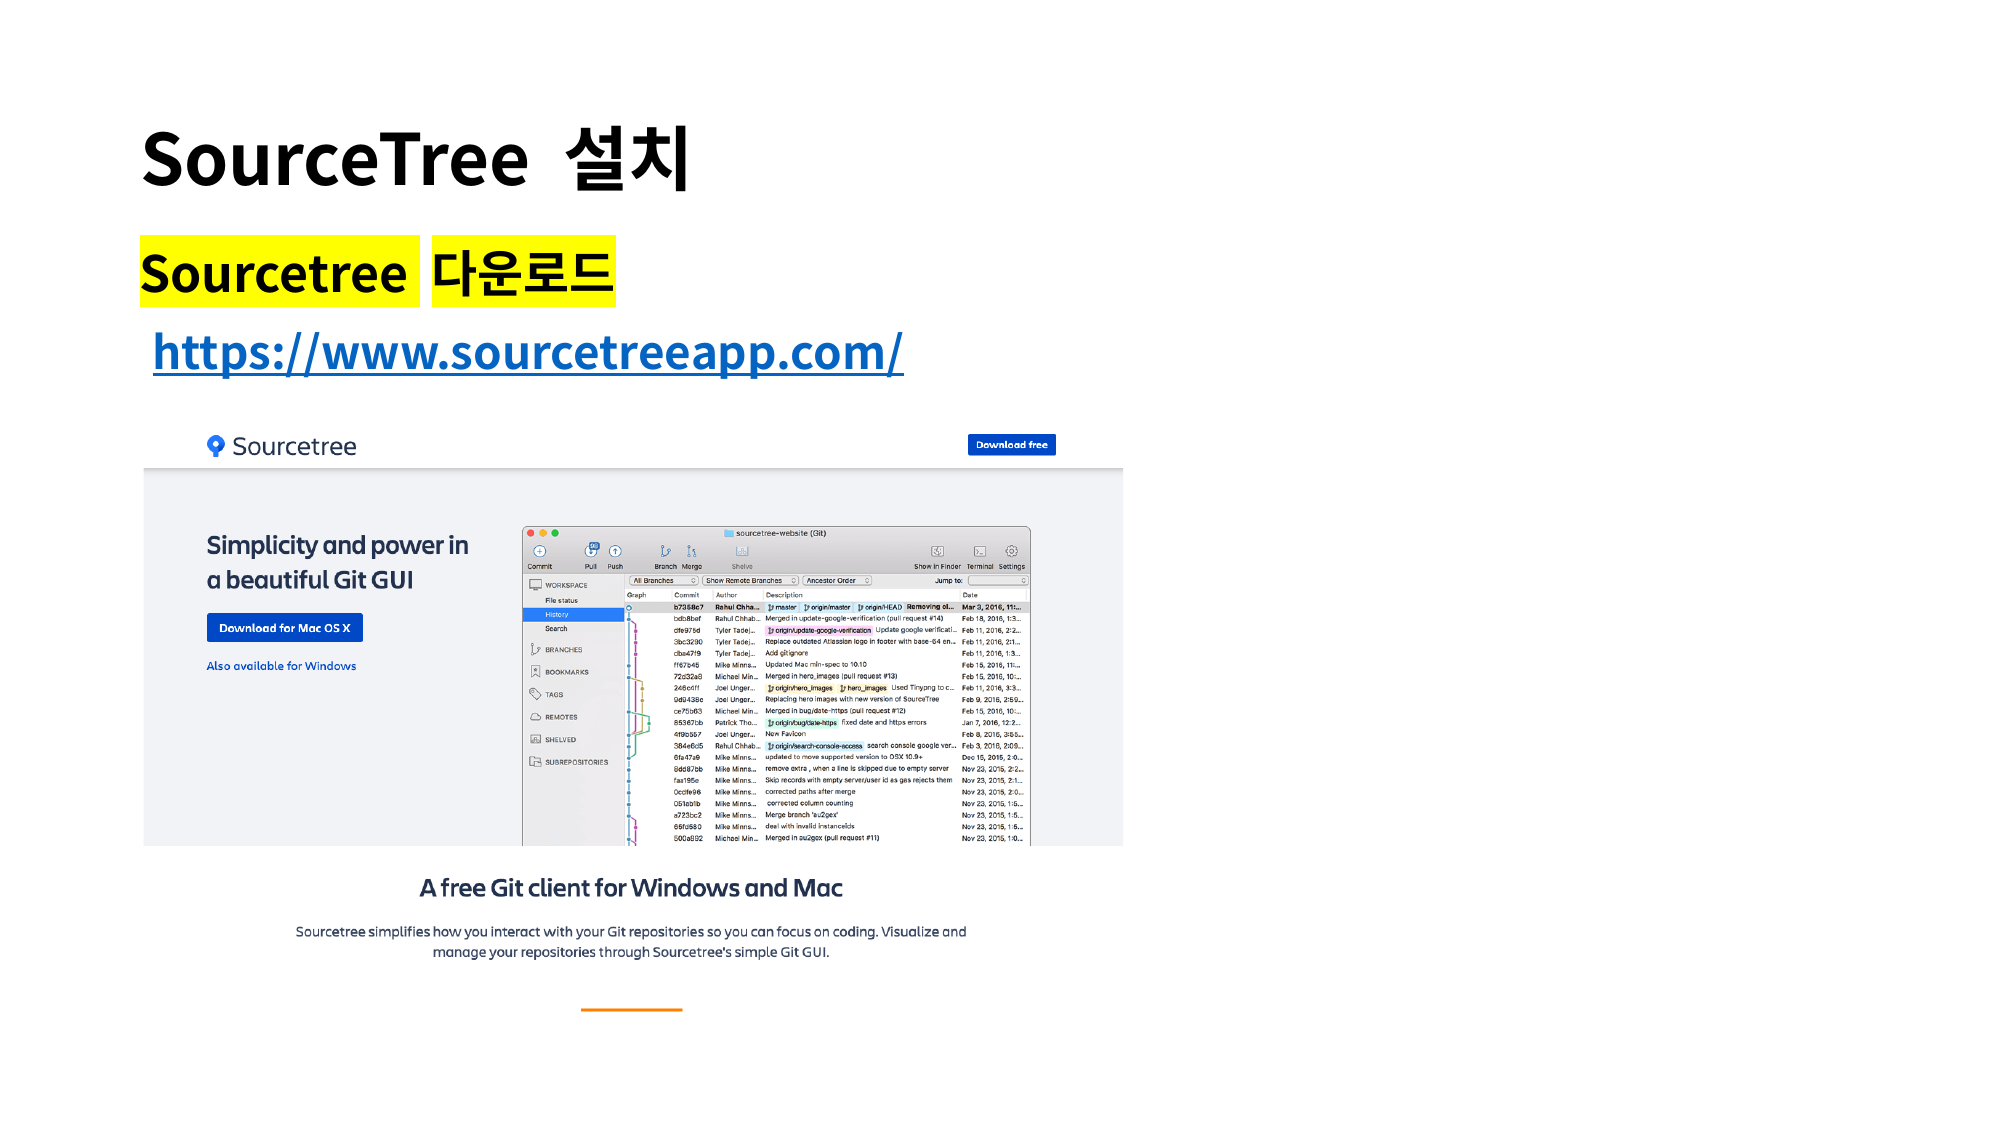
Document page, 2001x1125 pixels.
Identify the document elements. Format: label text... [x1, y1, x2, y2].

text_box https://www.sourcetreeapp.com/ [137, 316, 920, 398]
picture [143, 424, 1124, 1035]
text_box Sourcetree 다운로드 [124, 235, 631, 311]
text_box SourceTree 설치 [125, 107, 709, 207]
